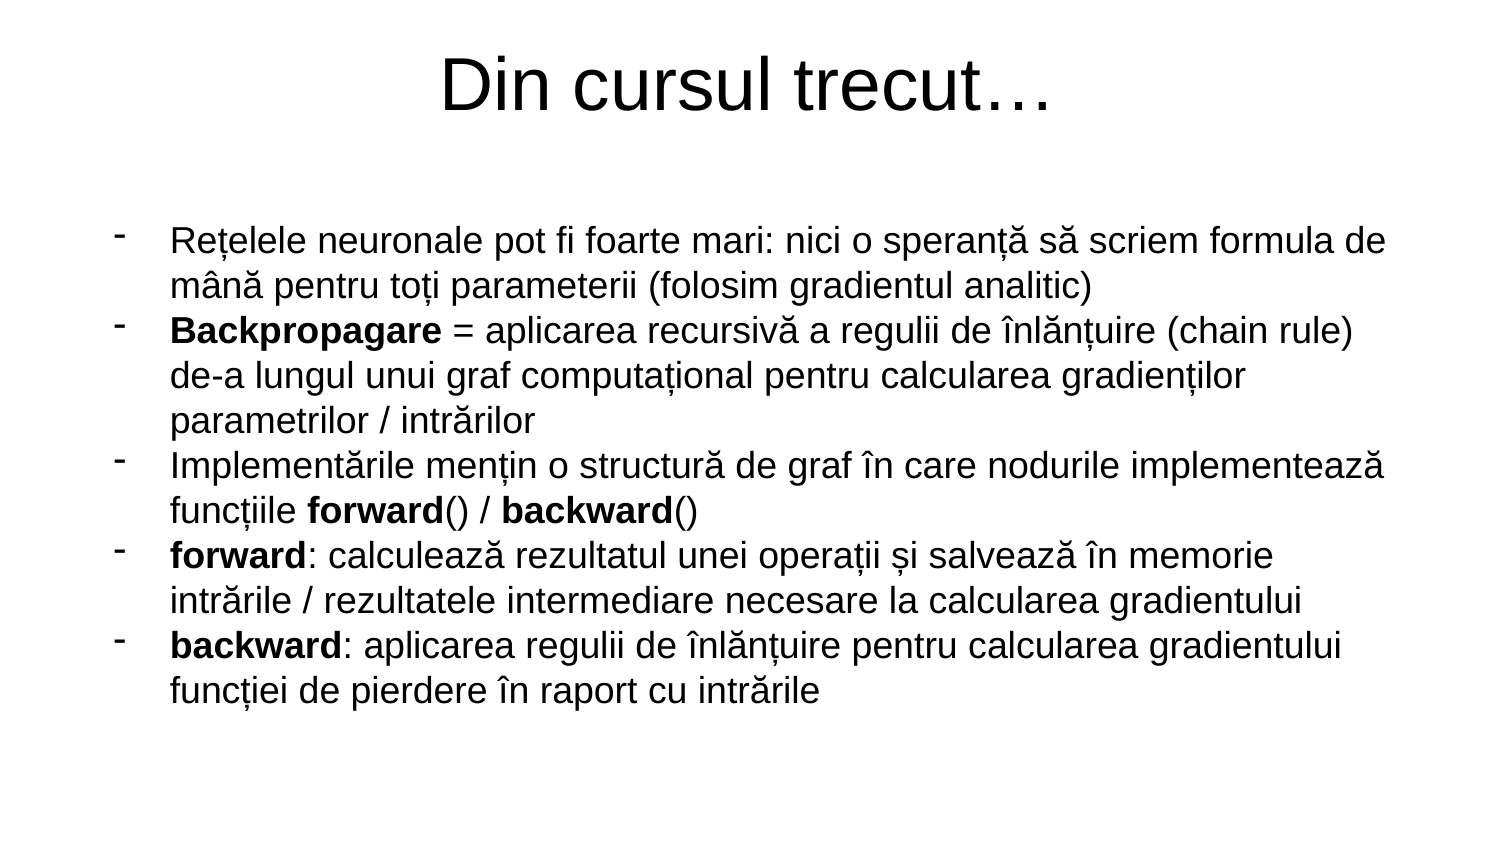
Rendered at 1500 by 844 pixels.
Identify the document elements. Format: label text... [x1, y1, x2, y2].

text_box Din cursul trecut… Rețelele neuronale pot fi foarte mari: nici o speranță să scriem formula de mână pentru toți parameterii (folosim gradientul analitic) Backpropagare = aplicarea recursivă a regulii de înlănțuire (chain rule) de-a lungul unui graf computațional pentru calcularea gradienților parametrilor / intrărilor Implementările mențin o structură de graf în care nodurile implementează funcțiile forward() / backward() forward: calculează rezultatul unei operații și salvează în memorie intrările / rezultatele intermediare necesare la calcularea gradientului backward: aplicarea regulii de înlănțuire pentru calcularea gradientului funcției de pierdere în raport cu intrările [79, 20, 1417, 754]
